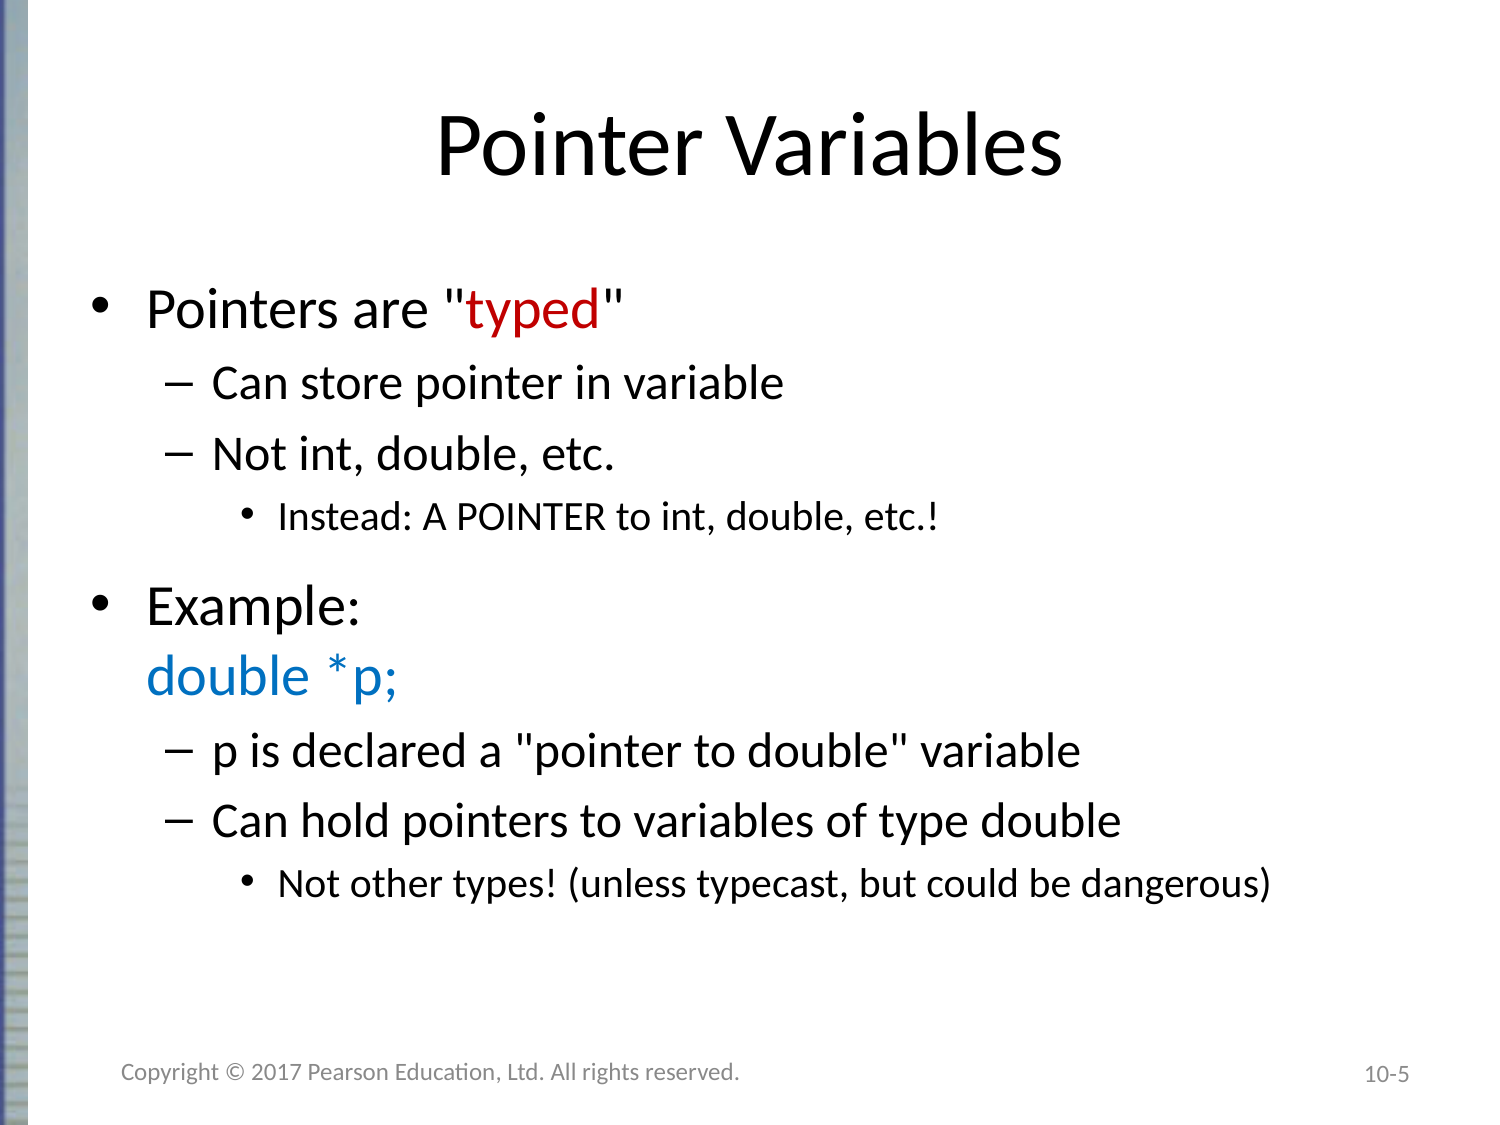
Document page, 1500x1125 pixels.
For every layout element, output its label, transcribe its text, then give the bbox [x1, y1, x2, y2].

footer Copyright © 2017 Pearson Education, Ltd. All rights reserved. [75, 1040, 788, 1100]
list Pointers are "typed" Can store pointer in variable Not int, double, etc. Instead: A POINTER to int, double, etc.! Example: double *p; p is declared a "pointer to double" variable Can hold pointers to variables of type double Not other types! (unless typecast, but could be dangerous) [75, 262, 1425, 1005]
title Pointer Variables [75, 45, 1425, 233]
picture [0, 0, 28, 1125]
slide_number 10-5 [1074, 1042, 1425, 1103]
